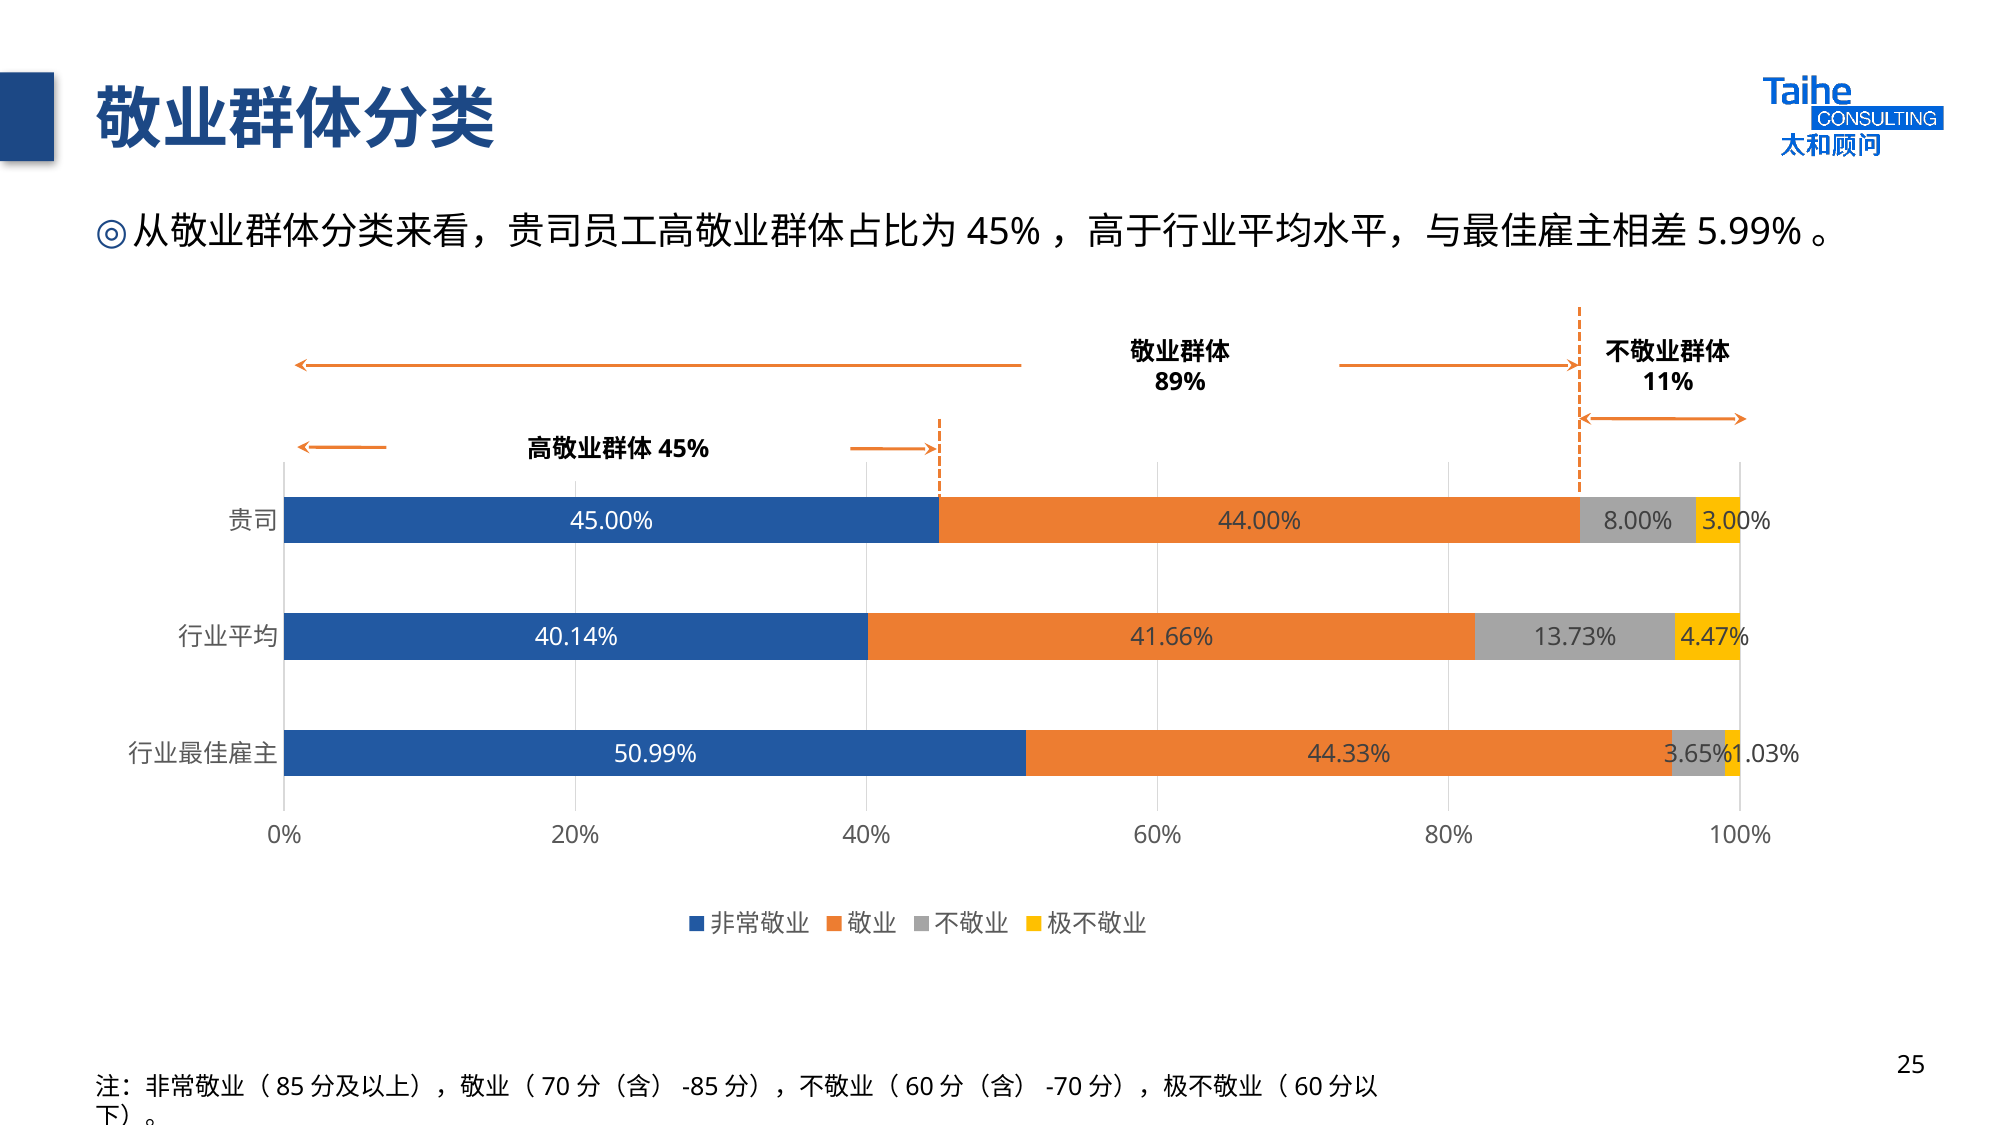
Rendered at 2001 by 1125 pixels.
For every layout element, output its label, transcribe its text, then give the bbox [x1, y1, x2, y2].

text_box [17, 307, 1819, 947]
title 敬业群体分类 [80, 80, 1157, 162]
slide_number 25 [1862, 1041, 1960, 1102]
picture [1739, 52, 1967, 180]
text_box 注：非常敬业（85分及以上），敬业（70分（含）-85分），不敬业（60分（含）-70分），极不敬业（60分以下）。 [80, 1062, 1440, 1125]
list 从敬业群体分类来看，贵司员工高敬业群体占比为45%，高于行业平均水平，与最佳雇主相差5.99%。 [80, 177, 1910, 891]
